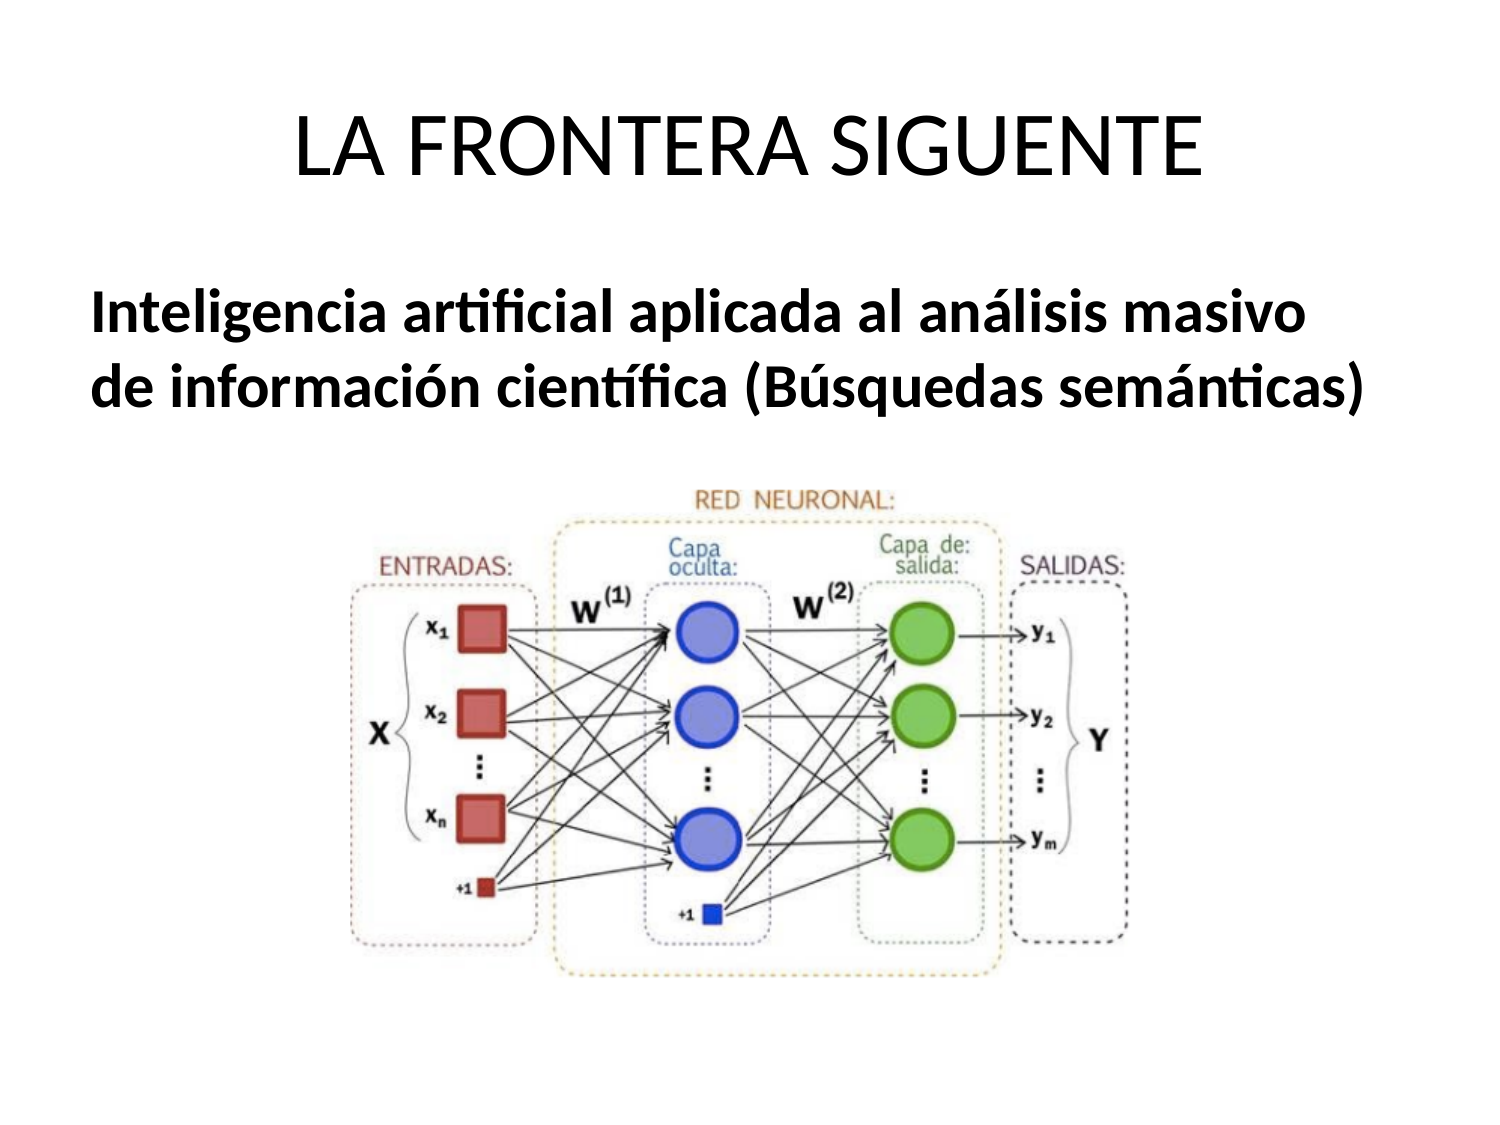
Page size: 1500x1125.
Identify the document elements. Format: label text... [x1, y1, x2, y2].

title LA FRONTERA SIGUENTE [75, 45, 1425, 233]
picture [309, 460, 1197, 1023]
list Inteligencia artificial aplicada al análisis masivo de información científica (Búsquedas semánticas) [75, 262, 1425, 1005]
